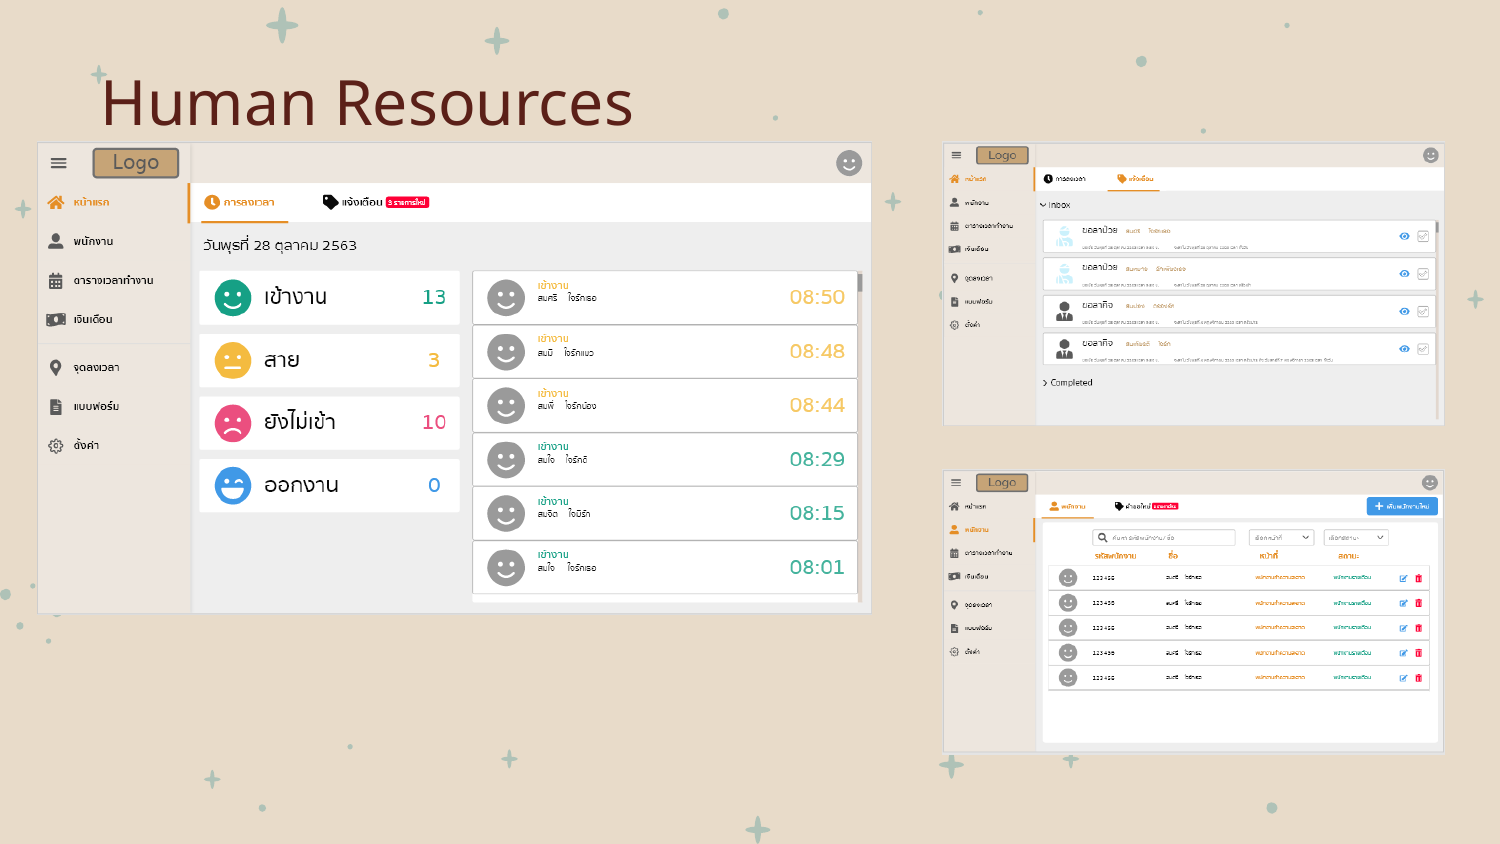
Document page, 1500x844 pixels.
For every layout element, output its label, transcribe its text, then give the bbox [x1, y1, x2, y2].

title Human Resources [85, 47, 1484, 142]
picture [36, 141, 872, 615]
picture [942, 141, 1445, 426]
picture [942, 468, 1445, 755]
